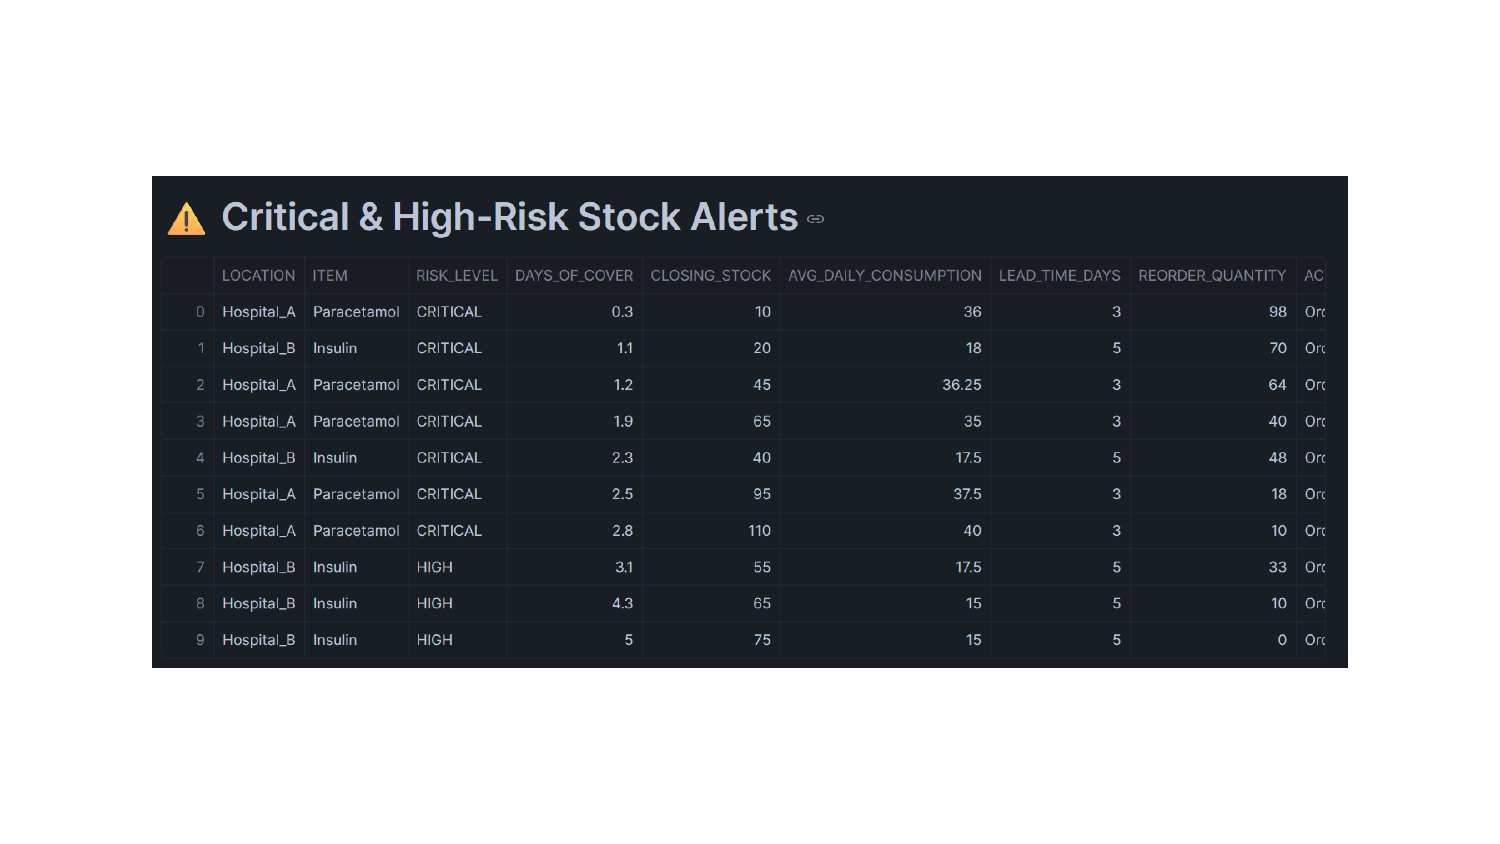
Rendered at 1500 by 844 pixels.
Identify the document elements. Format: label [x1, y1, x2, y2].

picture [152, 175, 1348, 668]
